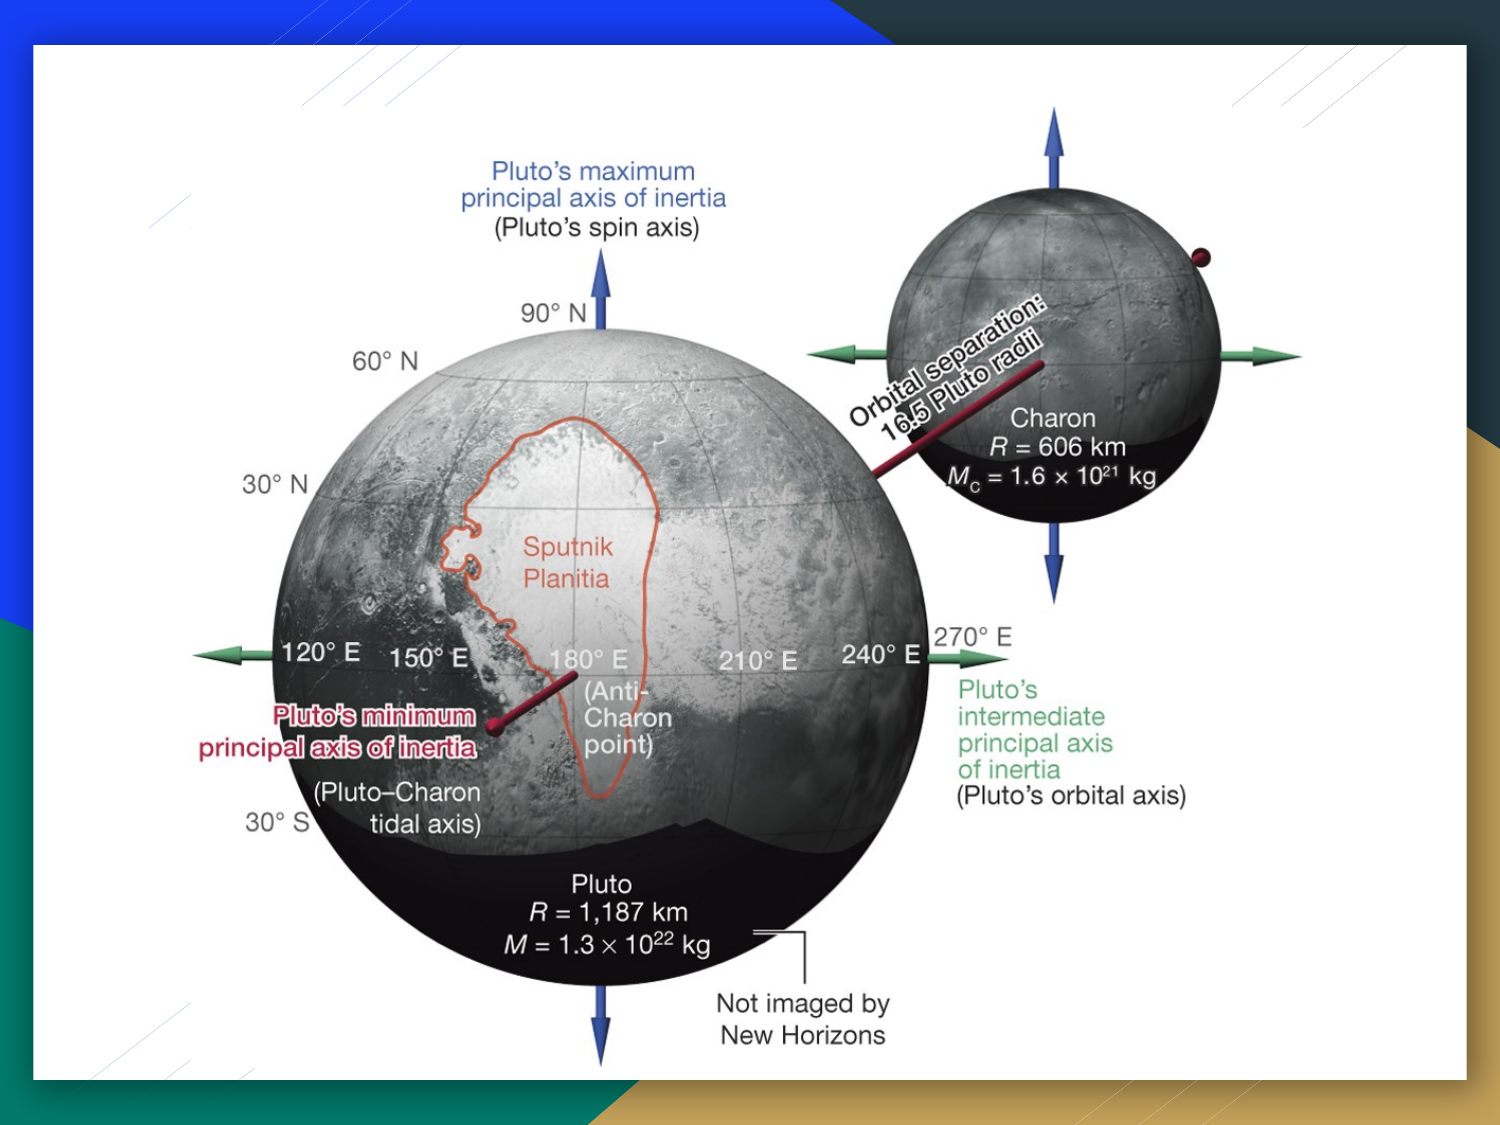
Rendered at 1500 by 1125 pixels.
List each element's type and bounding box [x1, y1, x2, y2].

picture [191, 106, 1303, 1068]
